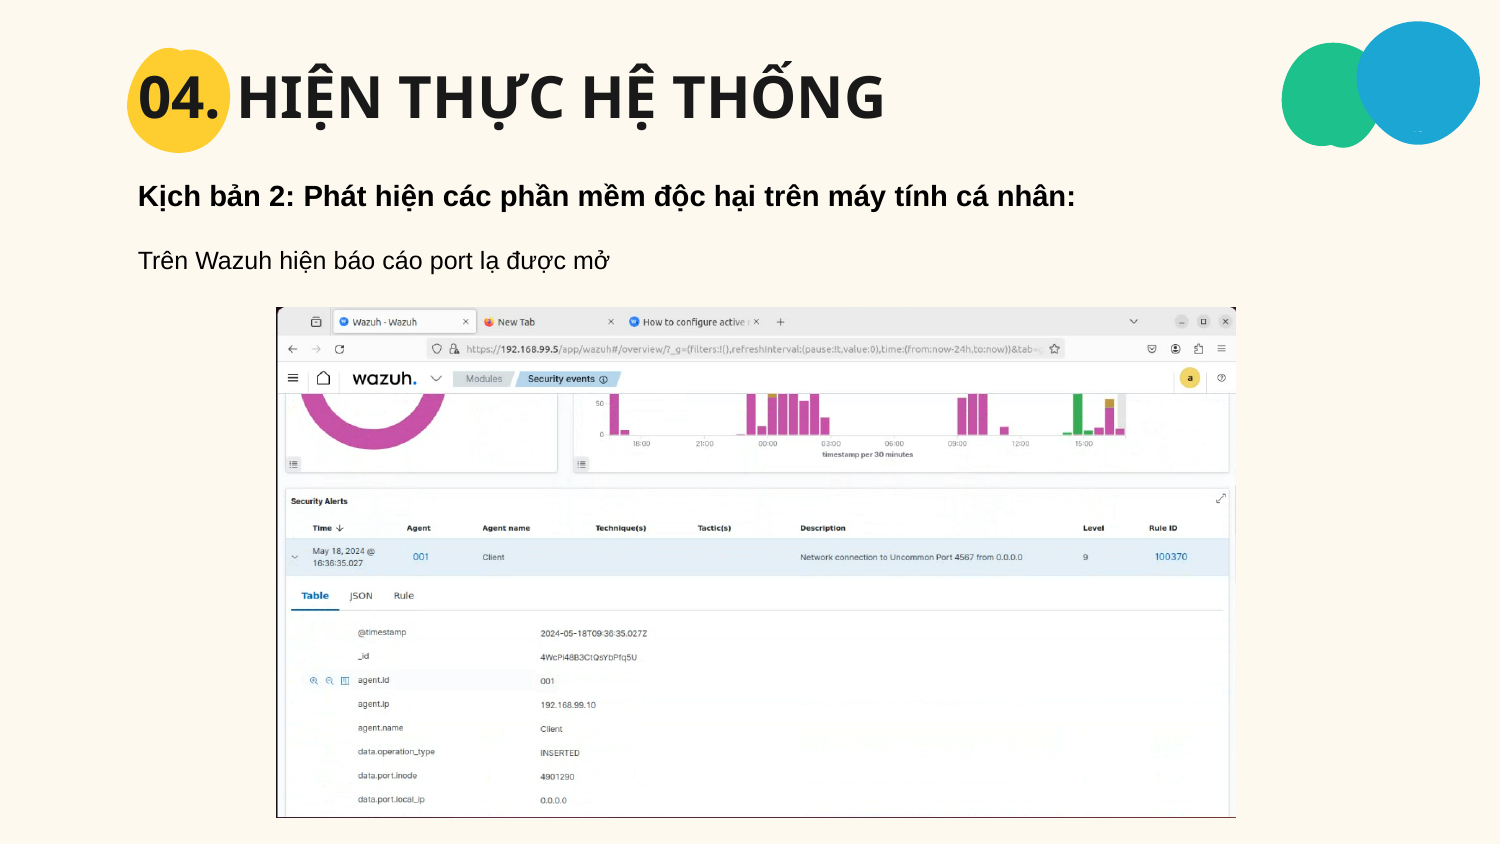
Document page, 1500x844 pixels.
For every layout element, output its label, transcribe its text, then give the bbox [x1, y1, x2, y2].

title 04. HIỆN THỰC HỆ THỐNG [123, 50, 1389, 145]
text_box [1307, 42, 1361, 50]
picture [275, 307, 1236, 818]
text_box [150, 145, 206, 153]
text_box Kịch bản 2: Phát hiện các phần mềm độc hại trên máy tính cá nhân: [122, 169, 1271, 220]
text_box Trên Wazuh hiện báo cáo port lạ được mở [122, 236, 1406, 282]
text_box [1356, 21, 1480, 145]
